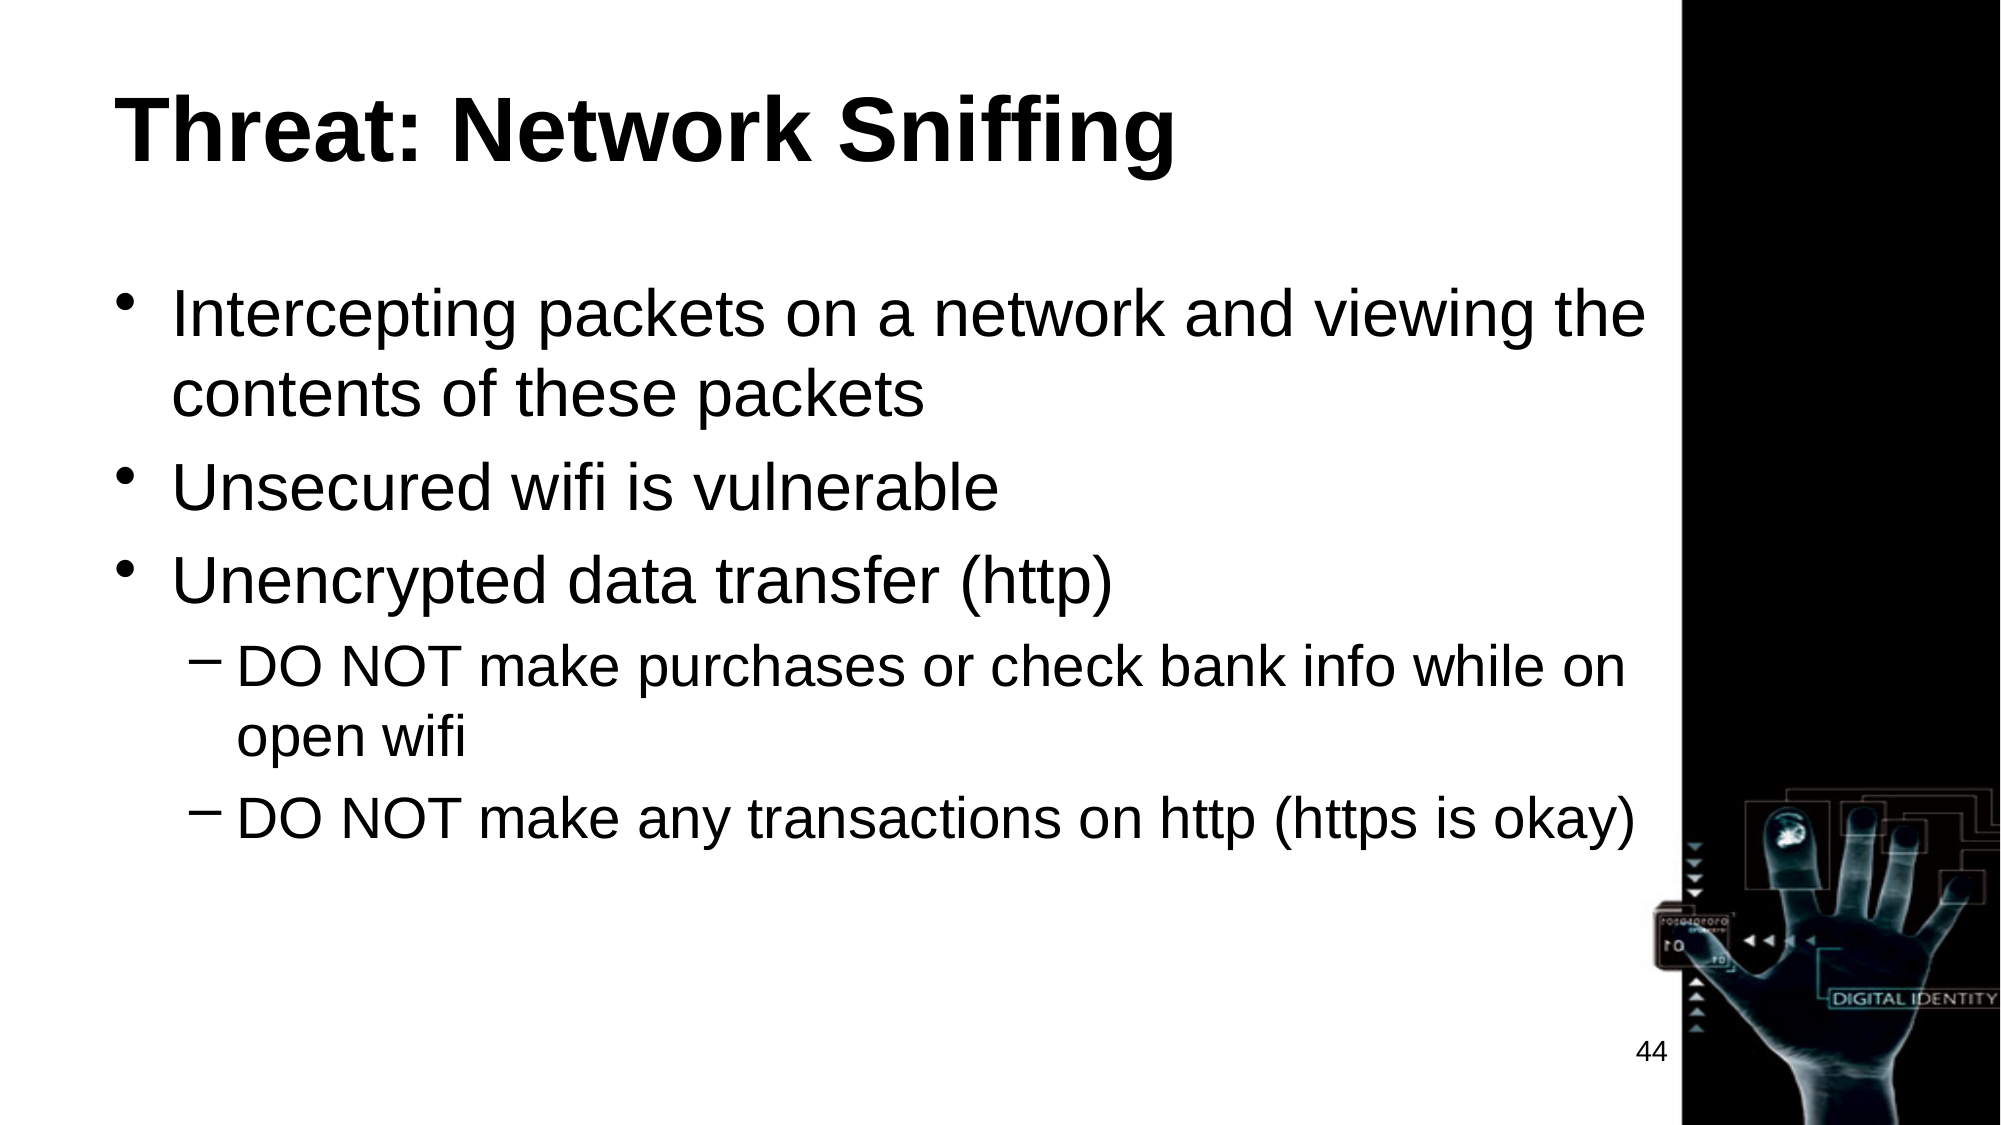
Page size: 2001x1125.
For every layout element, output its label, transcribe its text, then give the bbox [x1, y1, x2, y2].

slide_number 44 [1416, 1024, 1684, 1101]
title Threat: Network Sniffing [99, 12, 1684, 238]
picture [0, 0, 2001, 1125]
list Intercepting packets on a network and viewing the contents of these packets Unsecured wifi is vulnerable Unencrypted data transfer (http) DO NOT make purchases or check bank info while on open wifi DO NOT make any transactions on http (https is okay) [99, 262, 1684, 1001]
